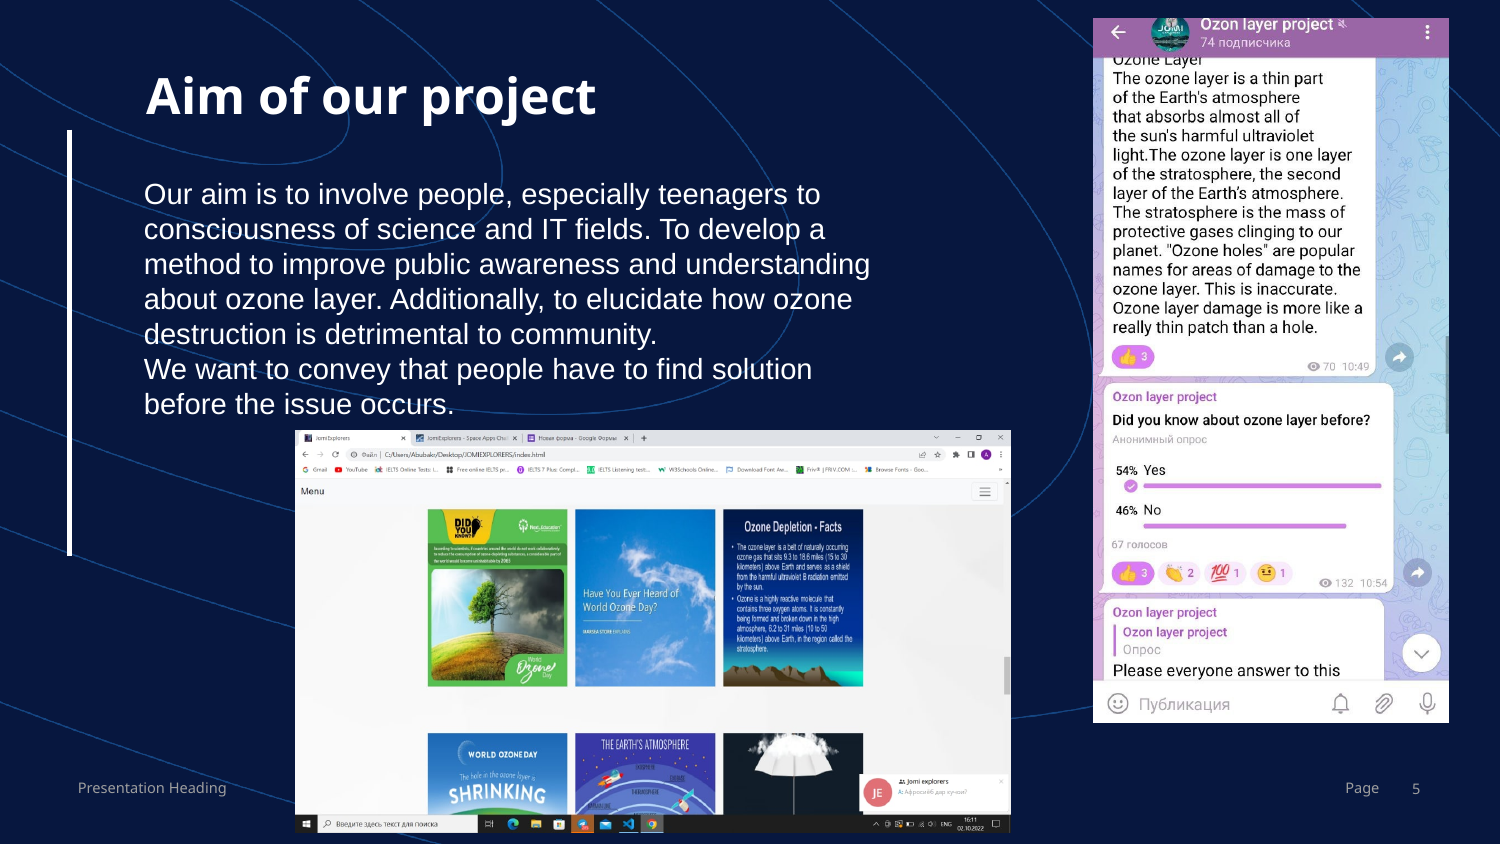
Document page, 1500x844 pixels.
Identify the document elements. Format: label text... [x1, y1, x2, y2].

picture [0, 0, 1500, 844]
slide_number 5 [1388, 779, 1421, 800]
text_box Aim of our project [146, 64, 1087, 125]
text_box Our aim is to involve people, especially teenagers to consciousness of science and IT fields. To develop a method to improve public awareness and understanding about ozone layer. Additionally, to elucidate how ozone destruction is detrimental to community. We want to convey that people have to find solution before the issue occurs. [129, 168, 917, 428]
